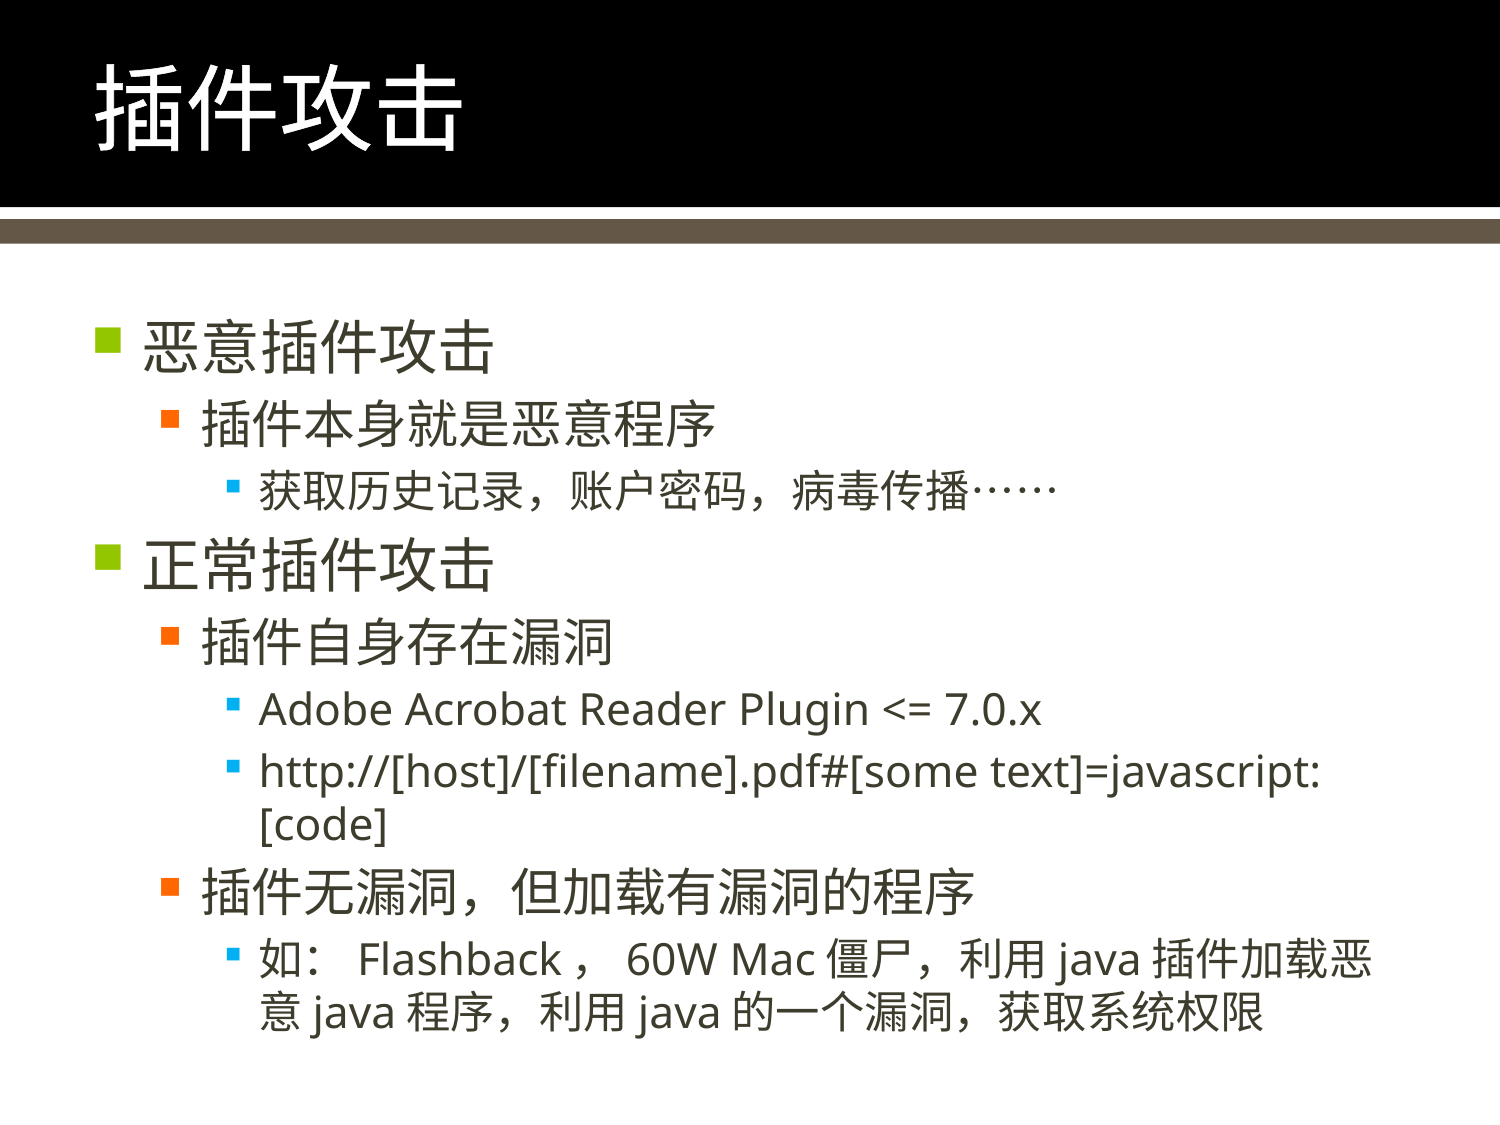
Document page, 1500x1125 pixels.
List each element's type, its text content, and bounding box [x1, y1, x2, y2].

list 恶意插件攻击 插件本身就是恶意程序 获取历史记录，账户密码，病毒传播…… 正常插件攻击 插件自身存在漏洞 Adobe Acrobat Reader Plugin <= 7.0.x http://[host]/[filename].pdf#[some text]=javascript:[code] 插件无漏洞，但加载有漏洞的程序 如：Flashback，60W Mac僵尸，利用java插件加载恶意java程序，利用java的一个漏洞，获取系统权限 [76, 302, 1427, 1046]
title 插件攻击 [76, 19, 1426, 193]
